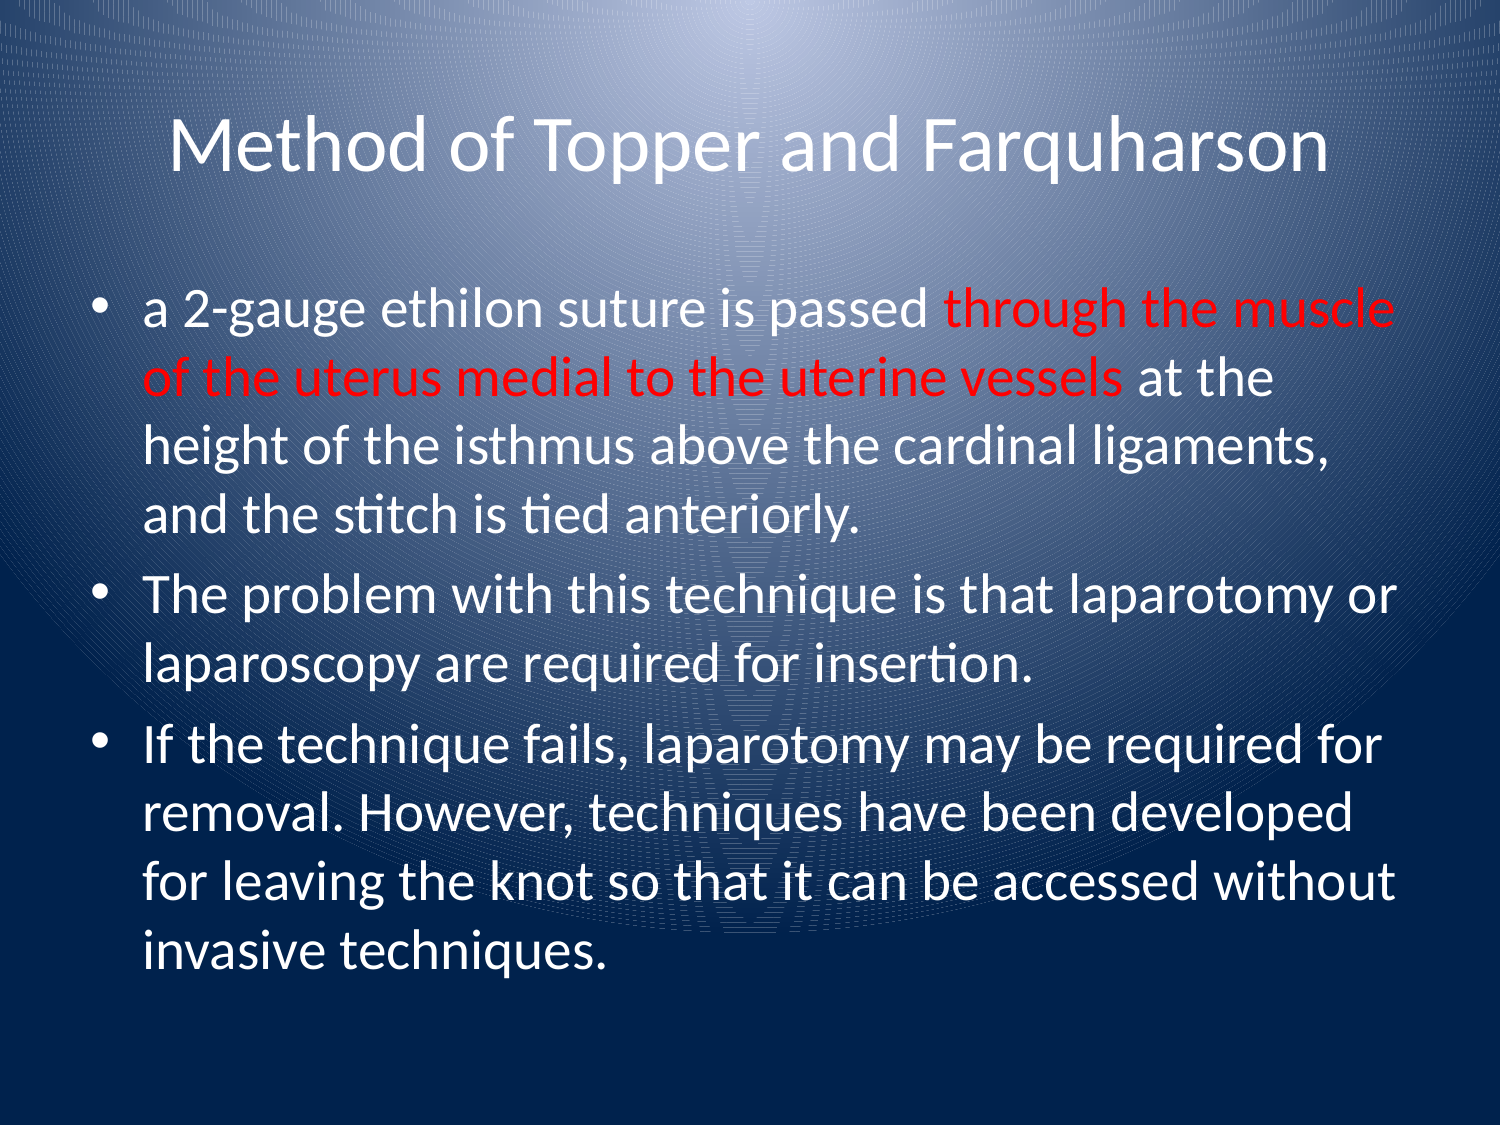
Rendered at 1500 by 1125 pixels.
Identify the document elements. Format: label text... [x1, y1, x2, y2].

title Method of Topper and Farquharson [75, 45, 1425, 233]
list a 2-gauge ethilon suture is passed through the muscle of the uterus medial to the uterine vessels at the height of the isthmus above the cardinal ligaments, and the stitch is tied anteriorly. The problem with this technique is that laparotomy or laparoscopy are required for insertion. If the technique fails, laparotomy may be required for removal. However, techniques have been developed for leaving the knot so that it can be accessed without invasive techniques. [75, 262, 1425, 1005]
